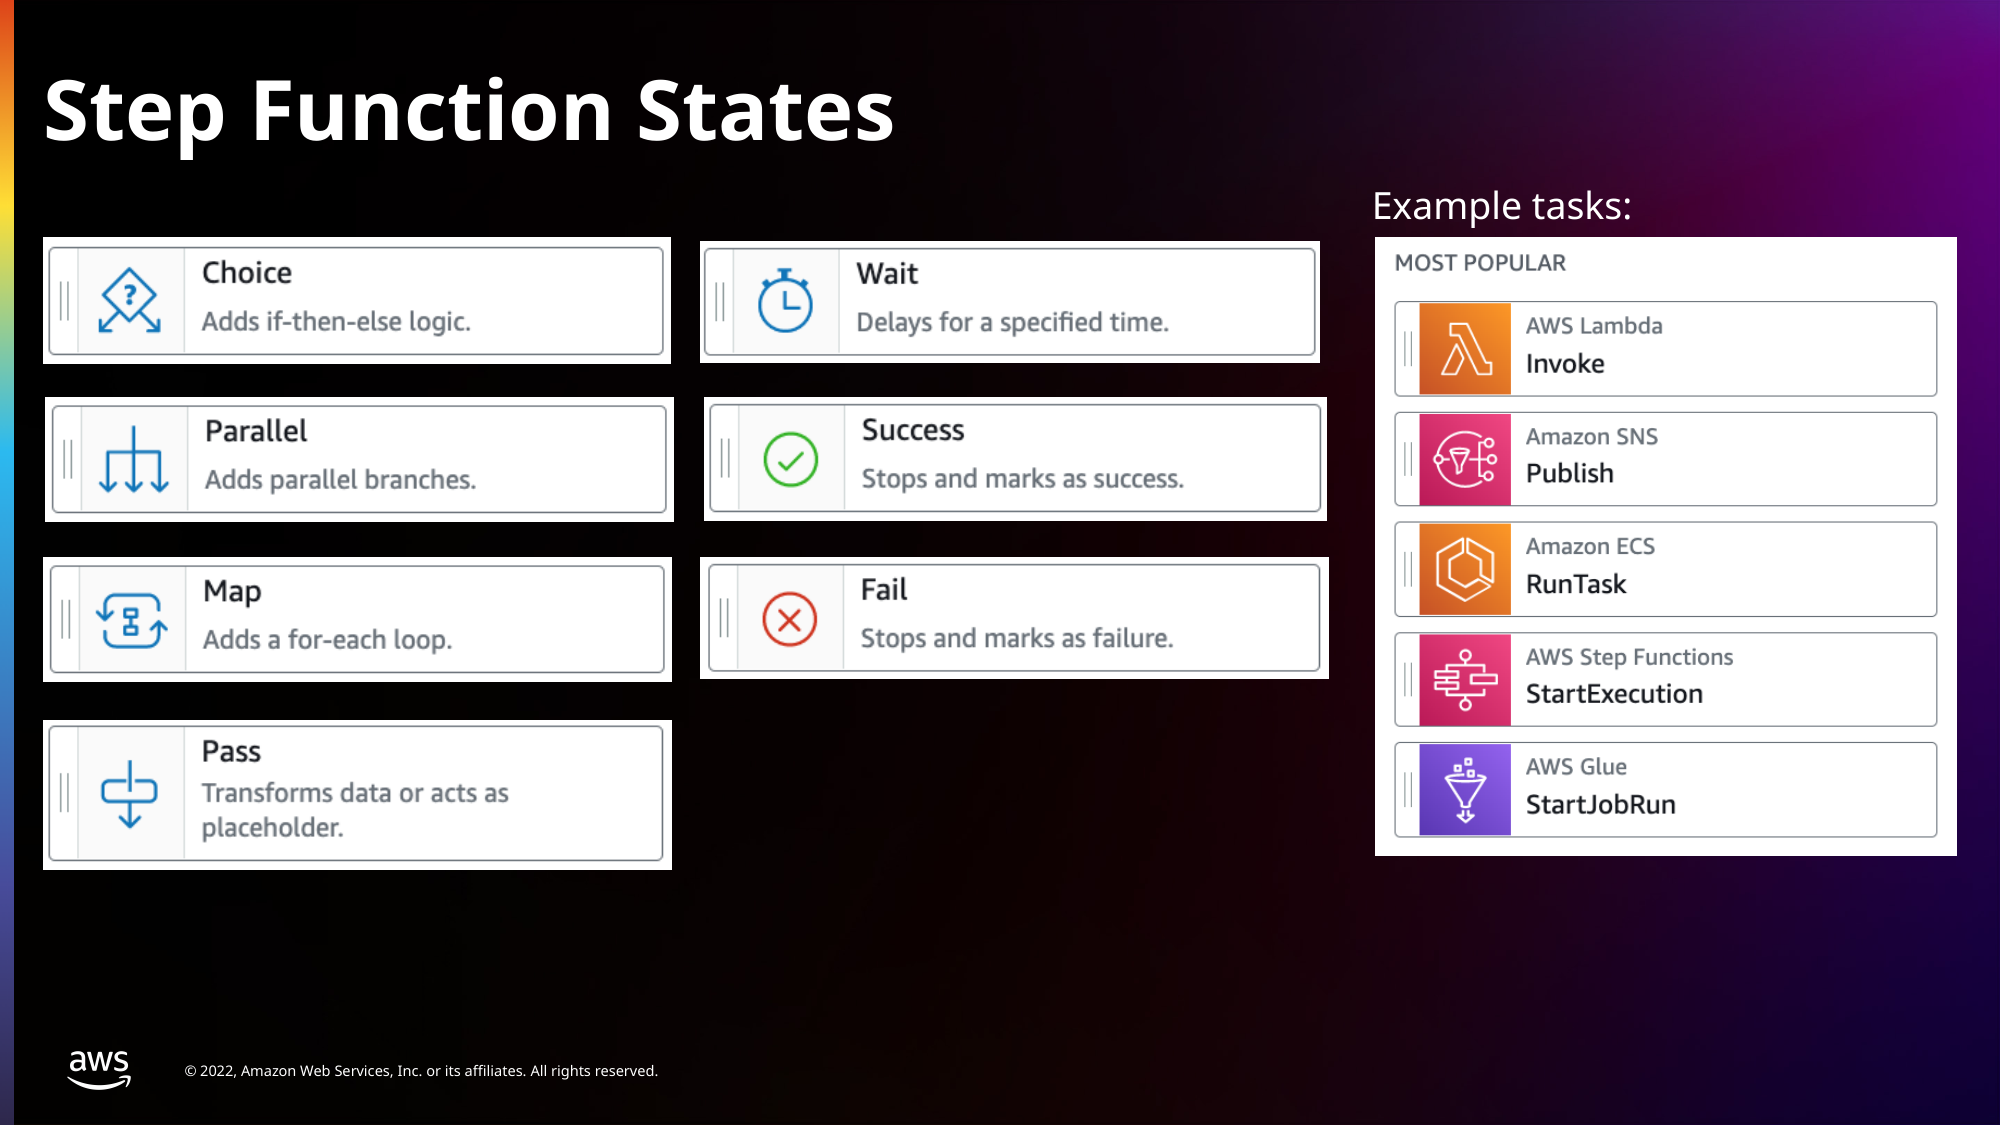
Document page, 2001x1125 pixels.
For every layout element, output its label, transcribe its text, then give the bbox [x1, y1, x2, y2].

picture [0, 0, 2000, 1125]
title Step Function States [43, 60, 1957, 167]
text_box Example tasks: [1371, 174, 1633, 234]
